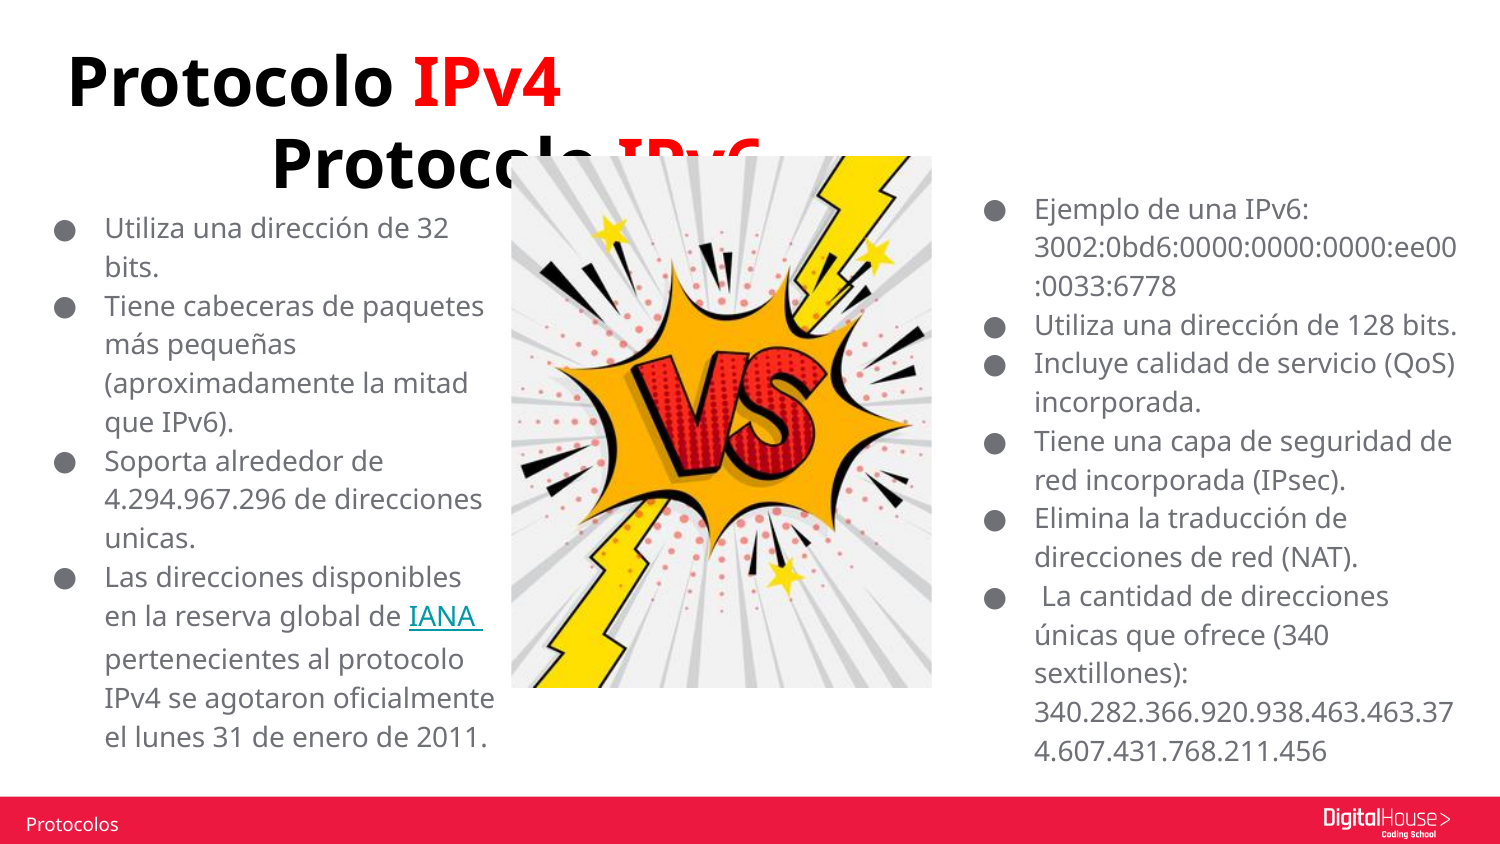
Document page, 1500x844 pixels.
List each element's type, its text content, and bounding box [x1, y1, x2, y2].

title Protocolo IPv4 Protocolo IPv6 [51, 72, 1449, 167]
text_box Utiliza una dirección de 32 bits. Tiene cabeceras de paquetes más pequeñas (aproximadamente la mitad que IPv6). Soporta alrededor de 4.294.967.296 de direcciones unicas. Las direcciones disponibles en la reserva global de IANA pertenecientes al protocolo IPv4 se agotaron oficialmente el lunes 31 de enero de 2011. [14, 190, 514, 832]
text_box Ejemplo de una IPv6: 3002:0bd6:0000:0000:0000:ee00:0033:6778 Utiliza una dirección de 128 bits. Incluye calidad de servicio (QoS) incorporada. Tiene una capa de seguridad de red incorporada (IPsec). Elimina la traducción de direcciones de red (NAT). La cantidad de direcciones únicas que ofrece (340 sextillones): 340.282.366.920.938.463.463.374.607.431.768.211.456 [944, 170, 1480, 783]
picture [511, 155, 932, 688]
picture [1324, 808, 1450, 839]
